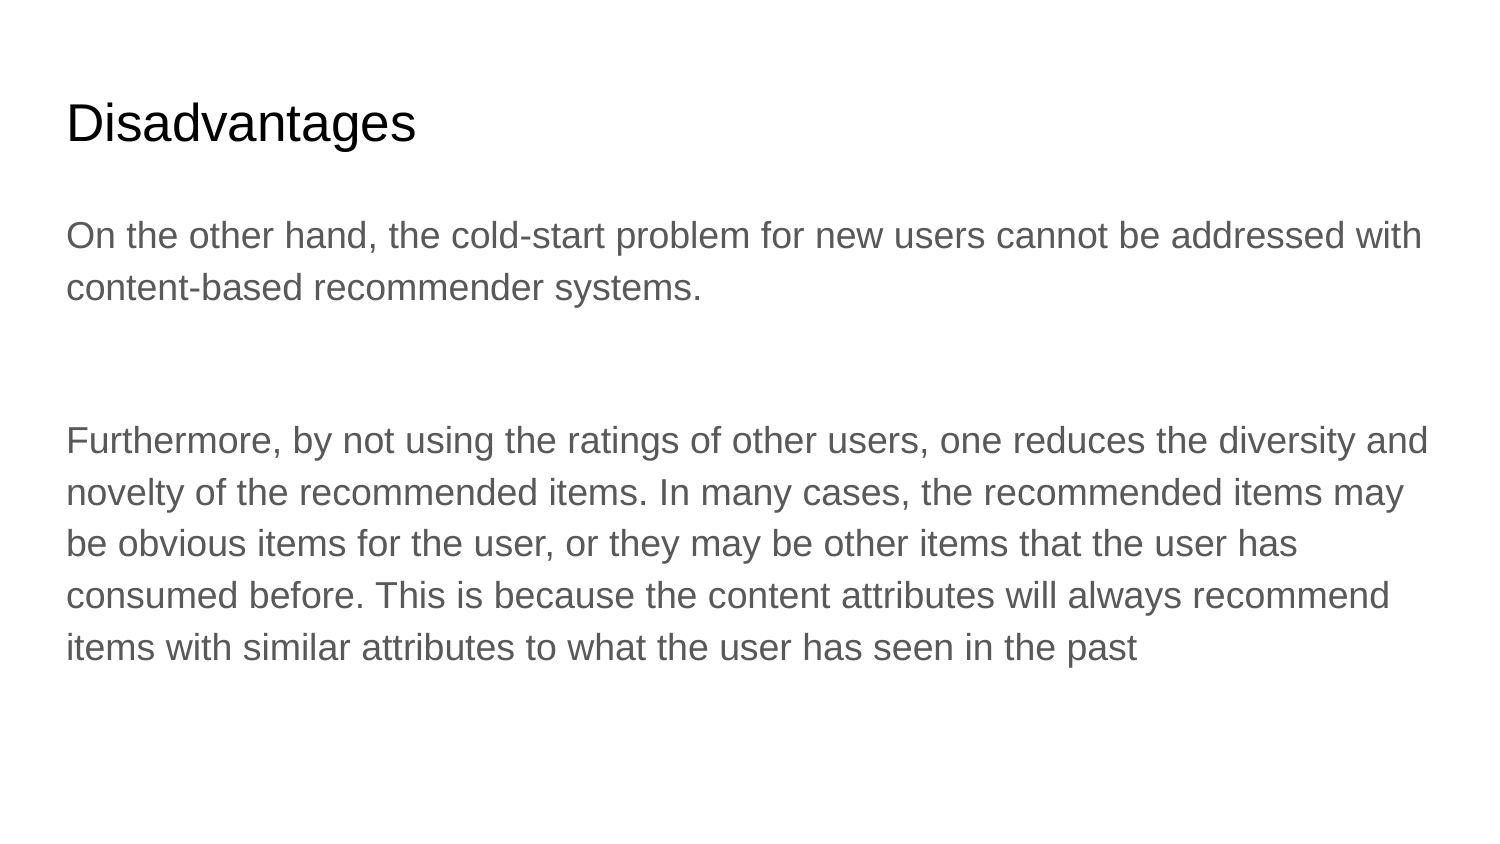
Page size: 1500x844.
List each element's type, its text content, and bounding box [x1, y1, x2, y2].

title Disadvantages [51, 72, 1449, 167]
list On the other hand, the cold-start problem for new users cannot be addressed with content-based recommender systems. Furthermore, by not using the ratings of other users, one reduces the diversity and novelty of the recommended items. In many cases, the recommended items may be obvious items for the user, or they may be other items that the user has consumed before. This is because the content attributes will always recommend items with similar attributes to what the user has seen in the past [51, 189, 1449, 750]
